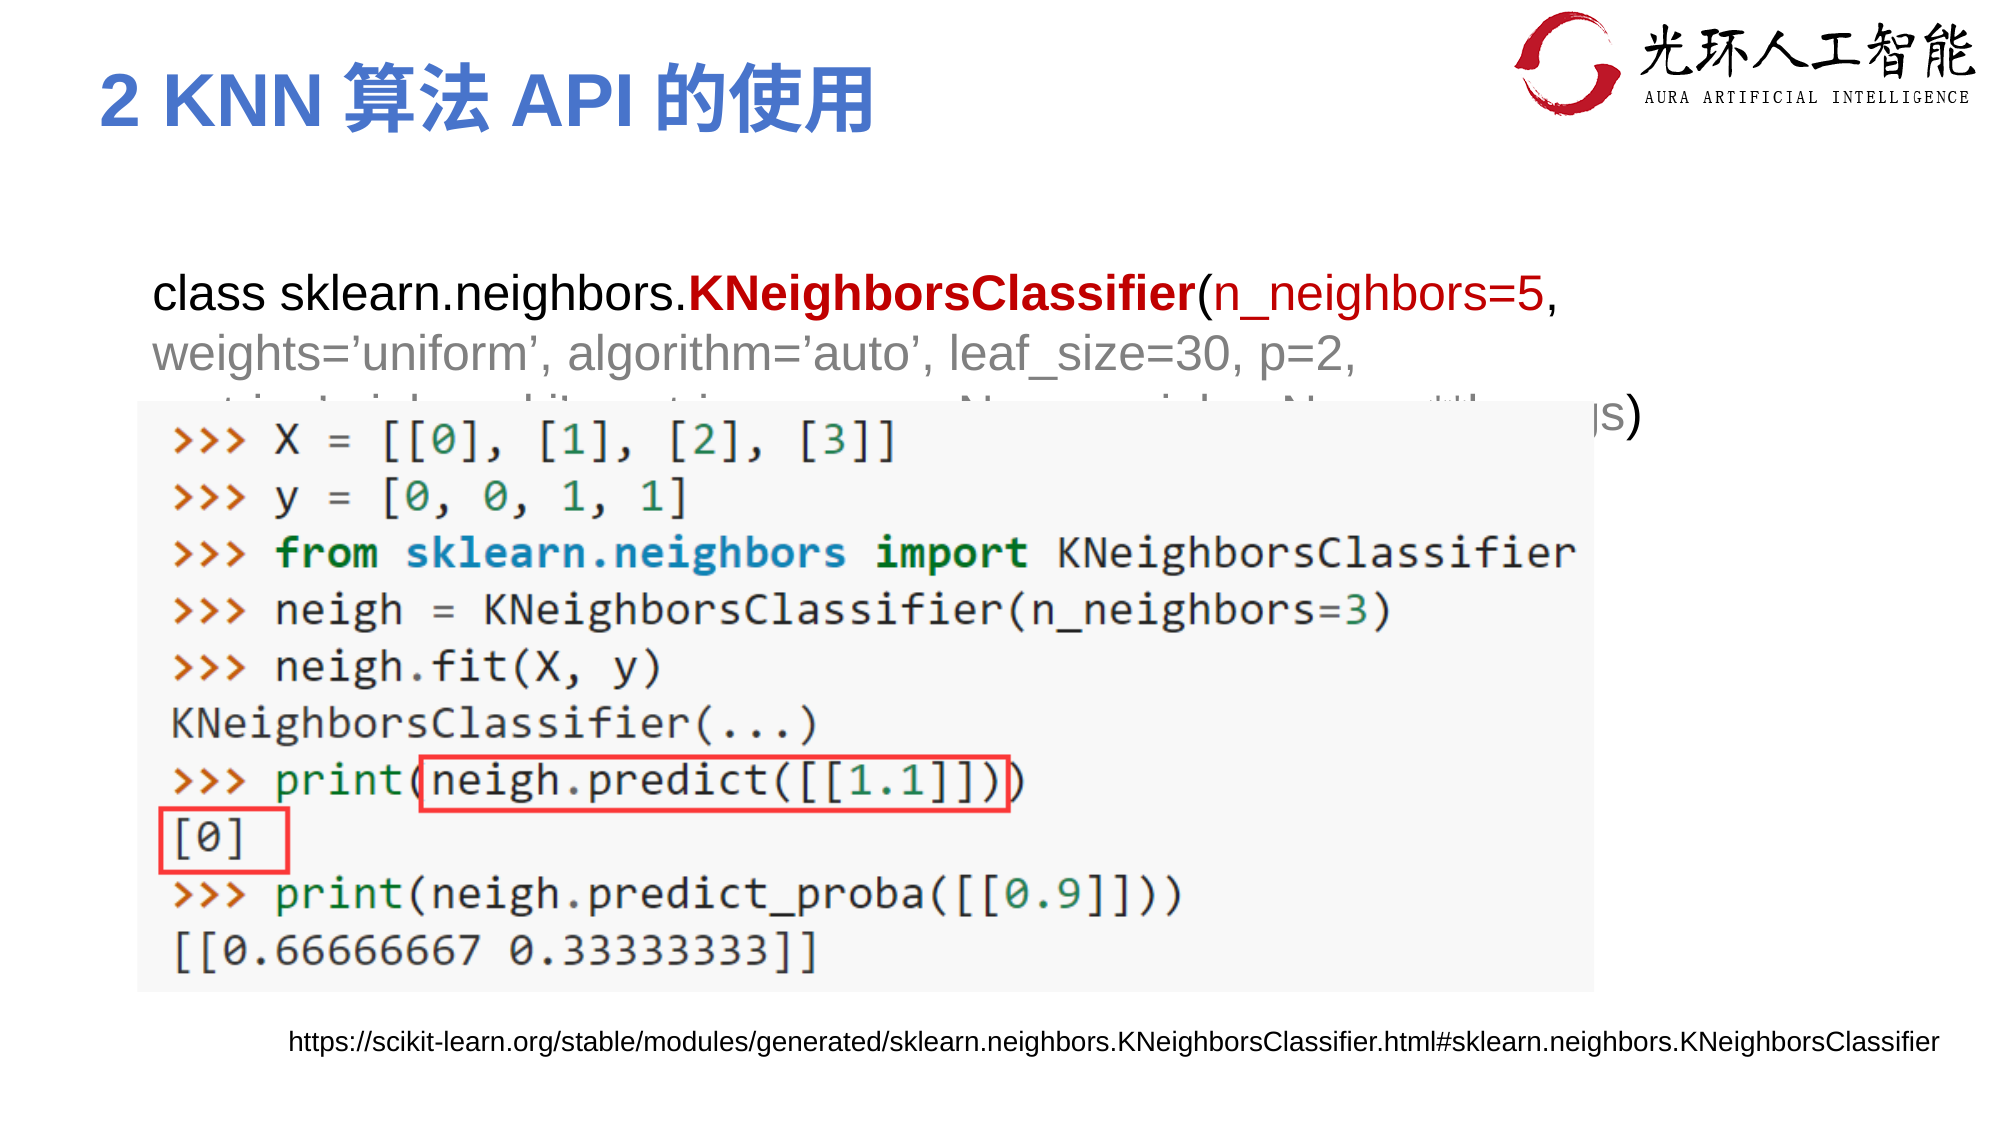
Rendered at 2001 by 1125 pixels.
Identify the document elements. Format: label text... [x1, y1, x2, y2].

text_box class sklearn.neighbors.KNeighborsClassifier(n_neighbors=5, weights=’uniform’, algorithm=’auto’, leaf_size=30, p=2, metric=’minkowski’, metric_params=None, n_jobs=None, **kwargs) [137, 253, 1698, 449]
text_box https://scikit-learn.org/stable/modules/generated/sklearn.neighbors.KNeighborsClassifier.html#sklearn.neighbors.KNeighborsClassifier [273, 1015, 1975, 1065]
picture [1512, 9, 1976, 117]
picture [136, 400, 1595, 993]
text_box 2 KNN算法API的使用 [99, 38, 1900, 155]
